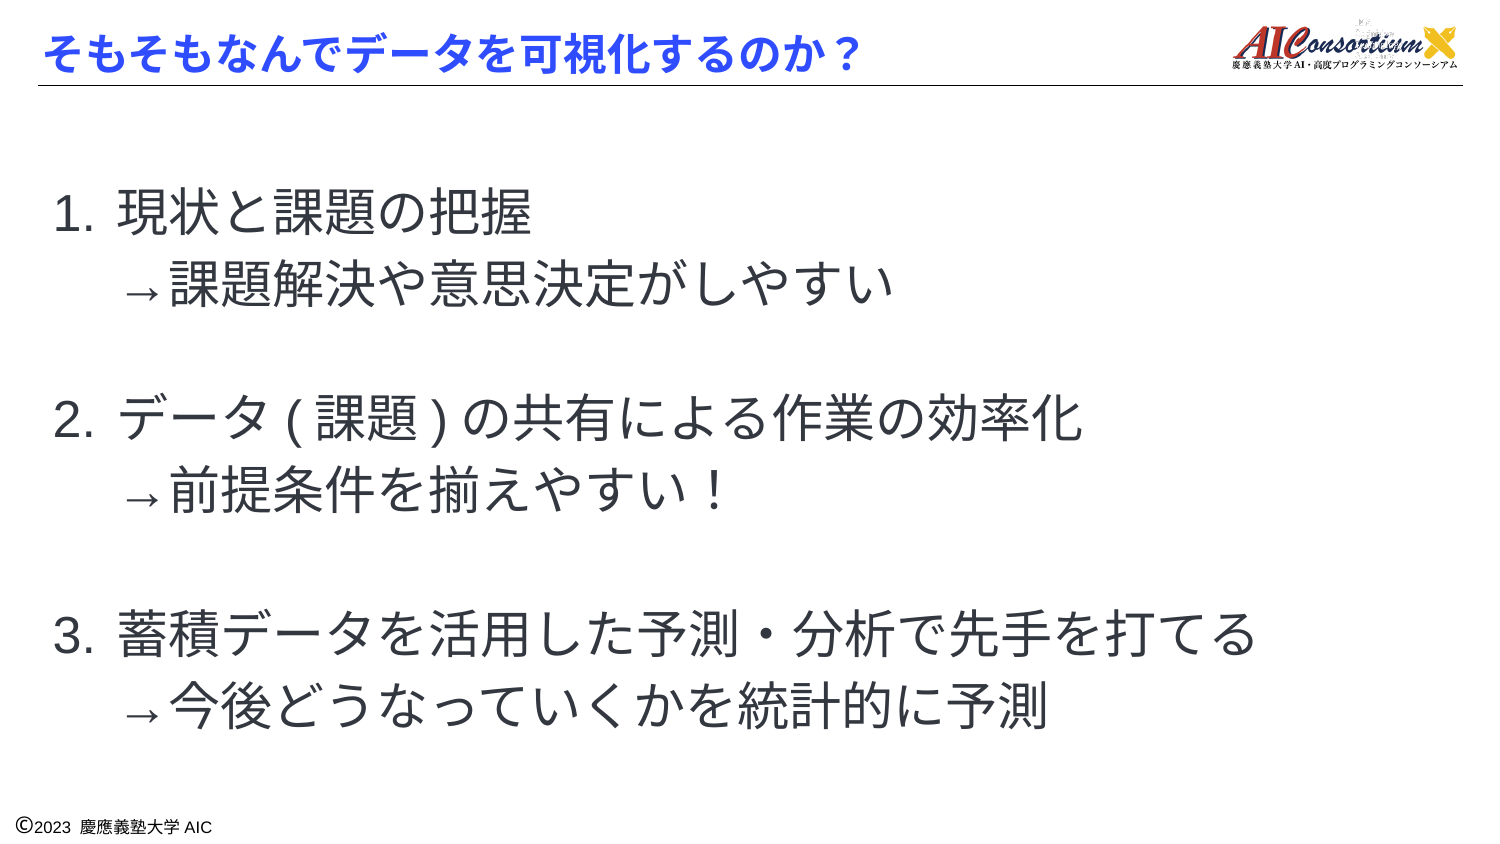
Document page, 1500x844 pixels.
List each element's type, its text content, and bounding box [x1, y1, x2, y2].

list 現状と課題の把握 →課題解決や意思決定がしやすい データ(課題)の共有による作業の効率化 →前提条件を揃えやすい！ 蓄積データを活用した予測・分析で先手を打てる →今後どうなっていくかを統計的に予測 [41, 94, 1459, 812]
picture [1219, 13, 1469, 82]
title そもそもなんでデータを可視化するのか？ [41, 26, 1225, 86]
